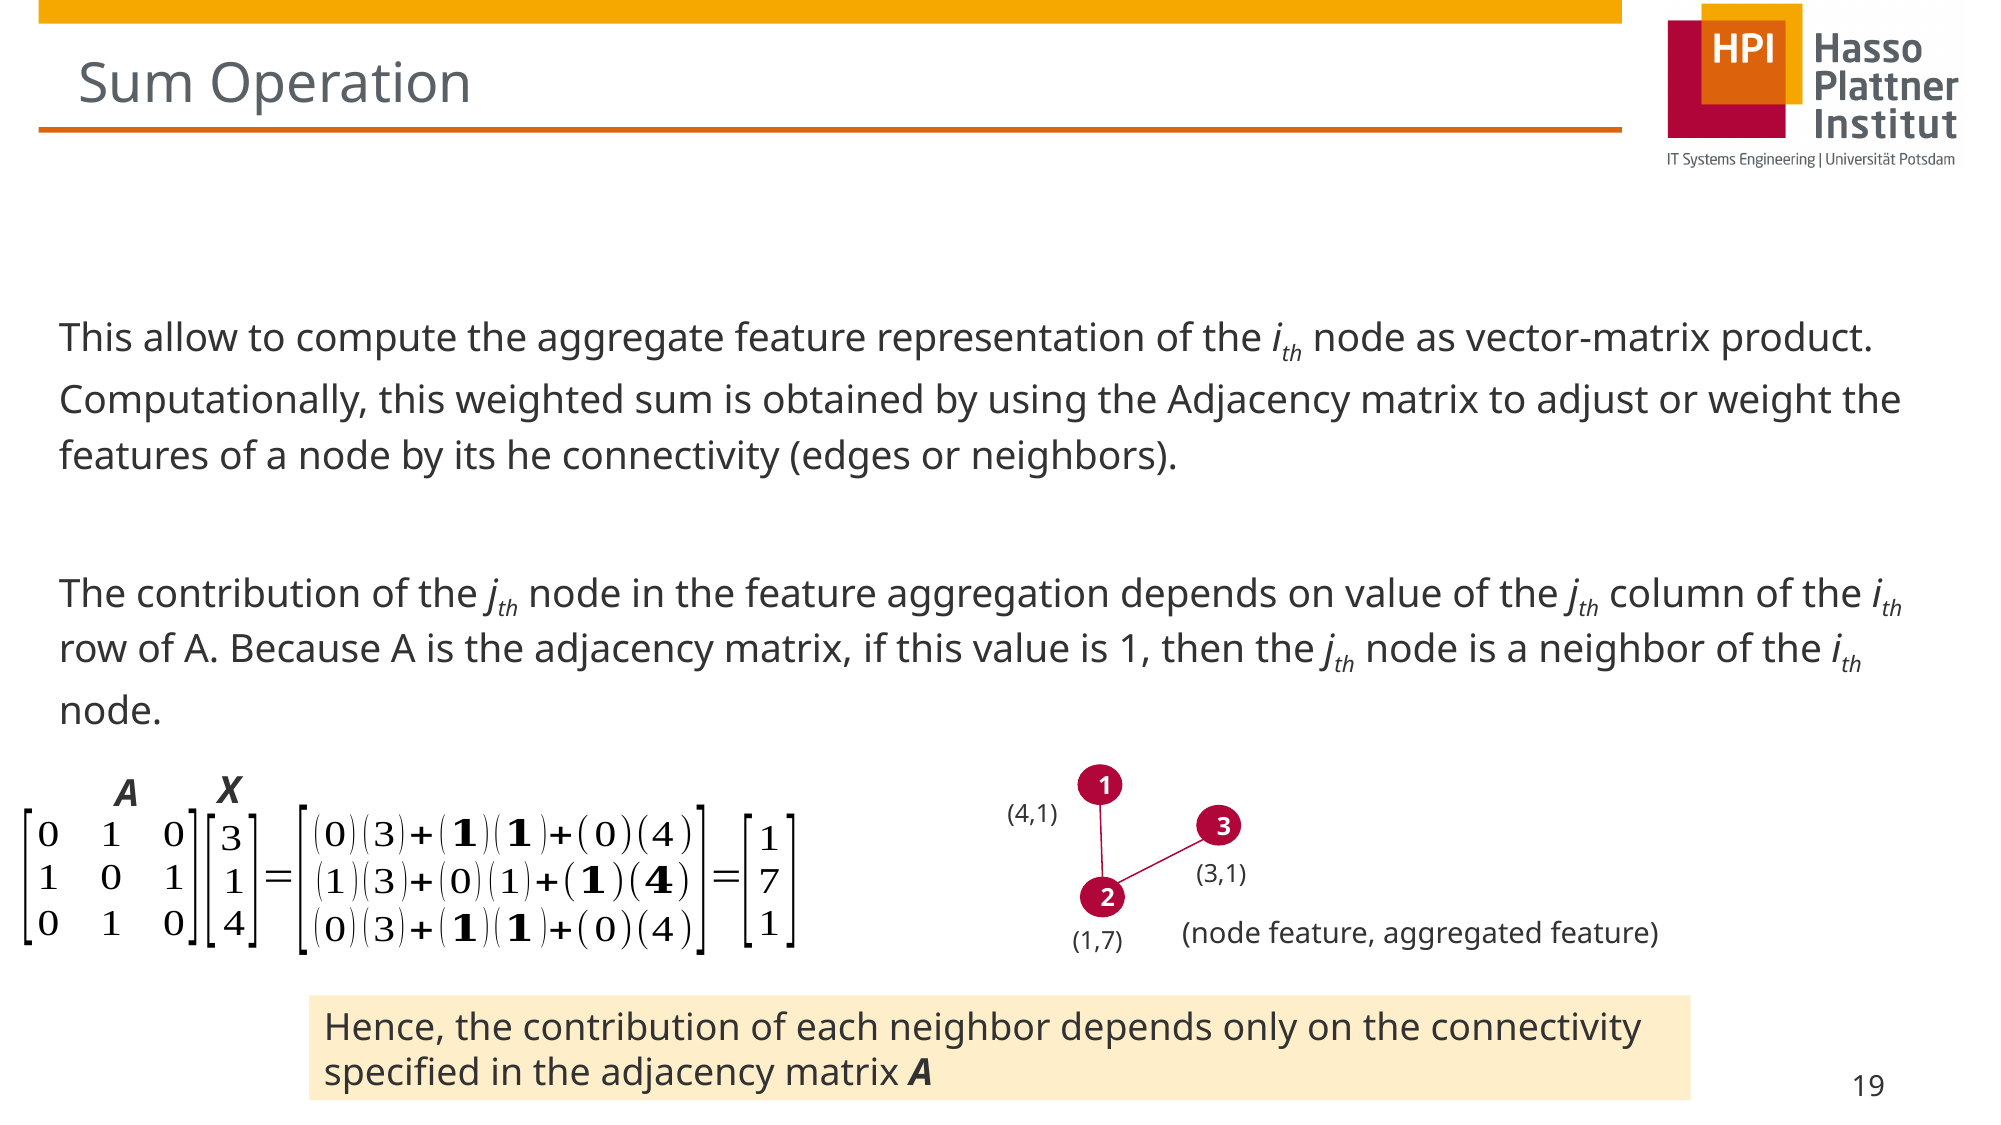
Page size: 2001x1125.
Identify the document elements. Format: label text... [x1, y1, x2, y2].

text_box Hence, the contribution of each neighbor depends only on the connectivity specified in the adjacency matrix A [309, 995, 1691, 1101]
text_box (node feature, aggregated feature) [1167, 906, 1742, 957]
text_box 1 [1075, 762, 1125, 807]
slide_number 19 [1834, 1064, 1961, 1107]
text_box 2 [1077, 875, 1128, 920]
text_box (4,1) [1007, 797, 1103, 827]
title Sum Operation [78, 23, 1583, 115]
text_box 3 [1194, 802, 1244, 848]
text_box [1099, 804, 1103, 877]
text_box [1118, 839, 1203, 883]
text_box A [100, 761, 170, 822]
text_box (1,7) [1072, 924, 1167, 954]
picture [1664, 0, 1965, 170]
text_box (3,1) [1208, 857, 1292, 886]
text_box X [203, 758, 272, 819]
